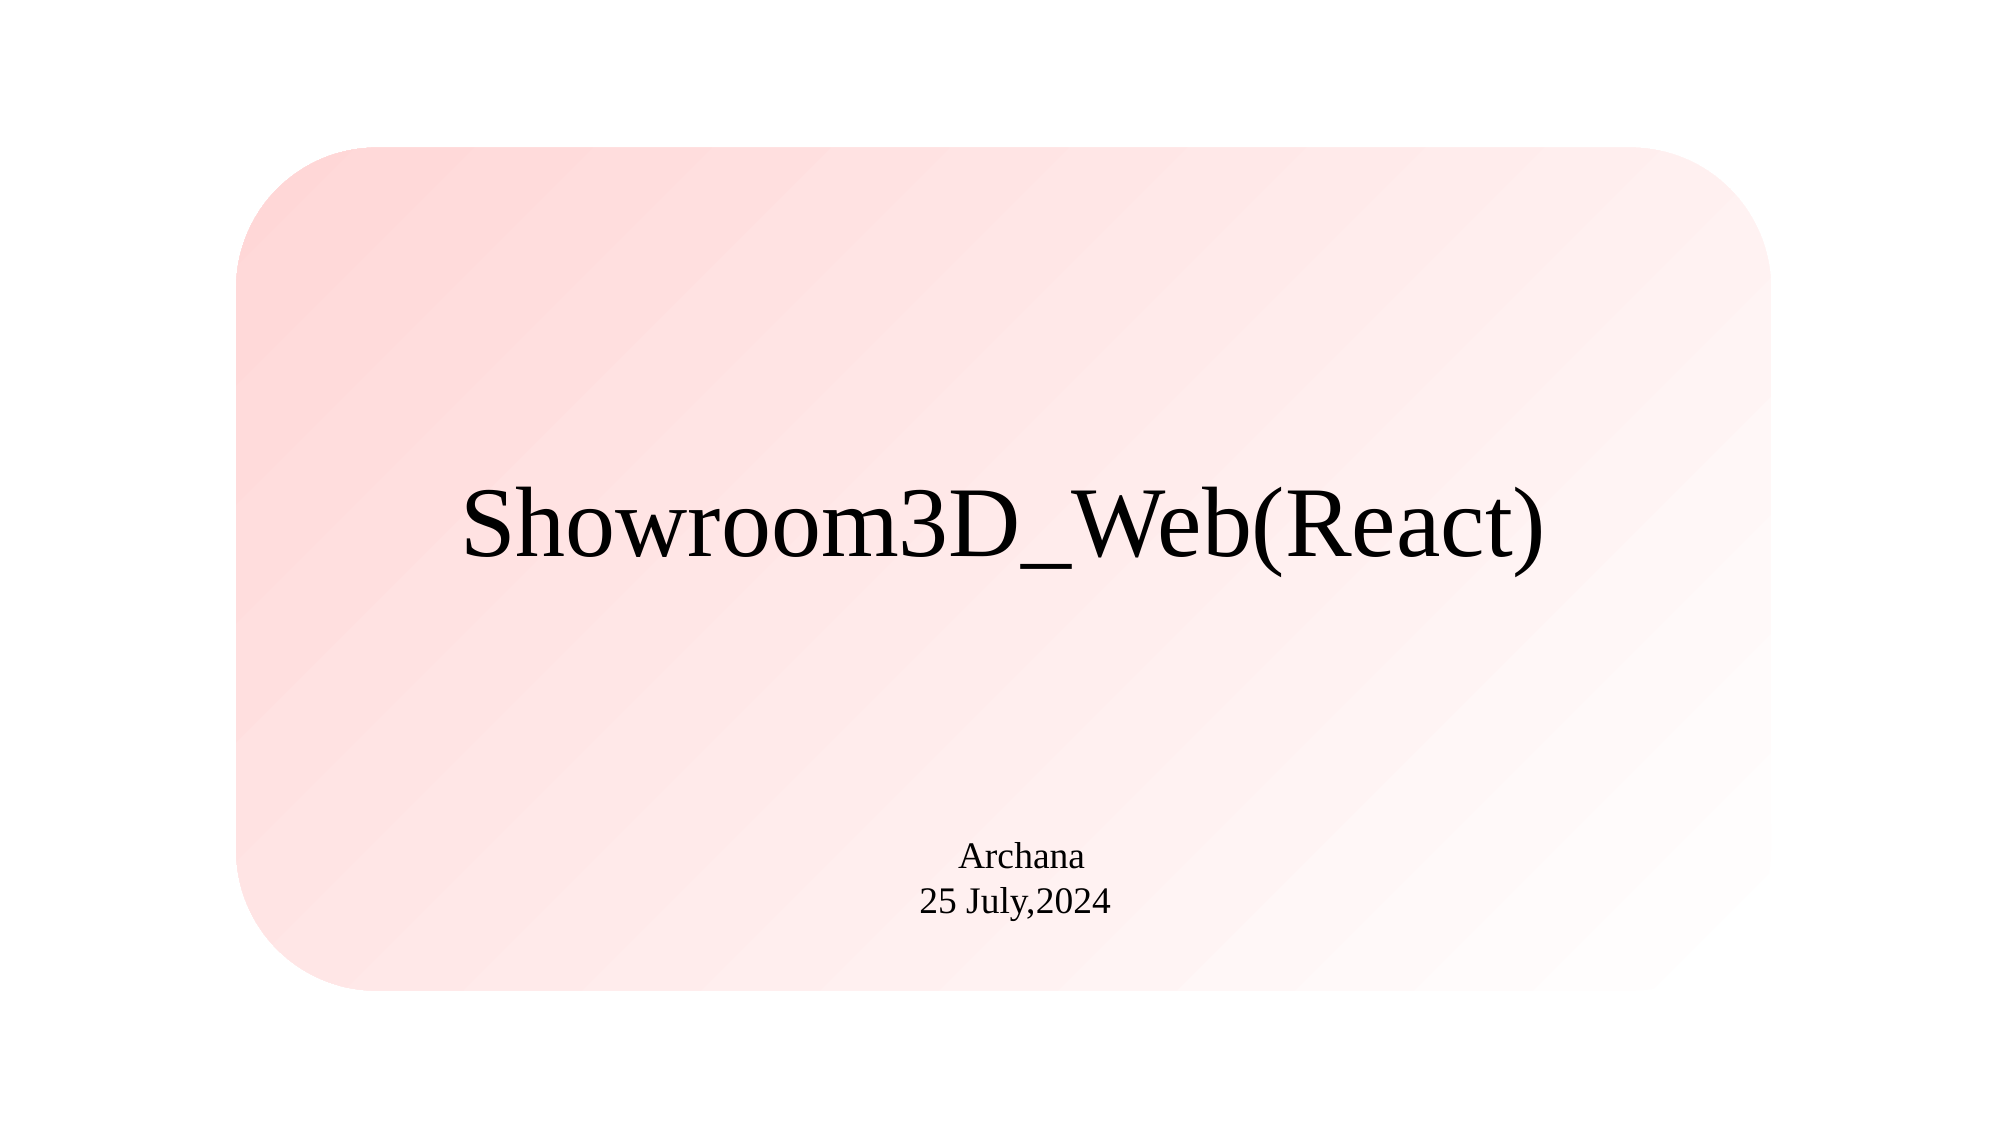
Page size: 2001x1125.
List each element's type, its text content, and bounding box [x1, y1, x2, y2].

text_box Showroom3D_Web(React) Archana 25 July,2024 [236, 147, 1772, 991]
